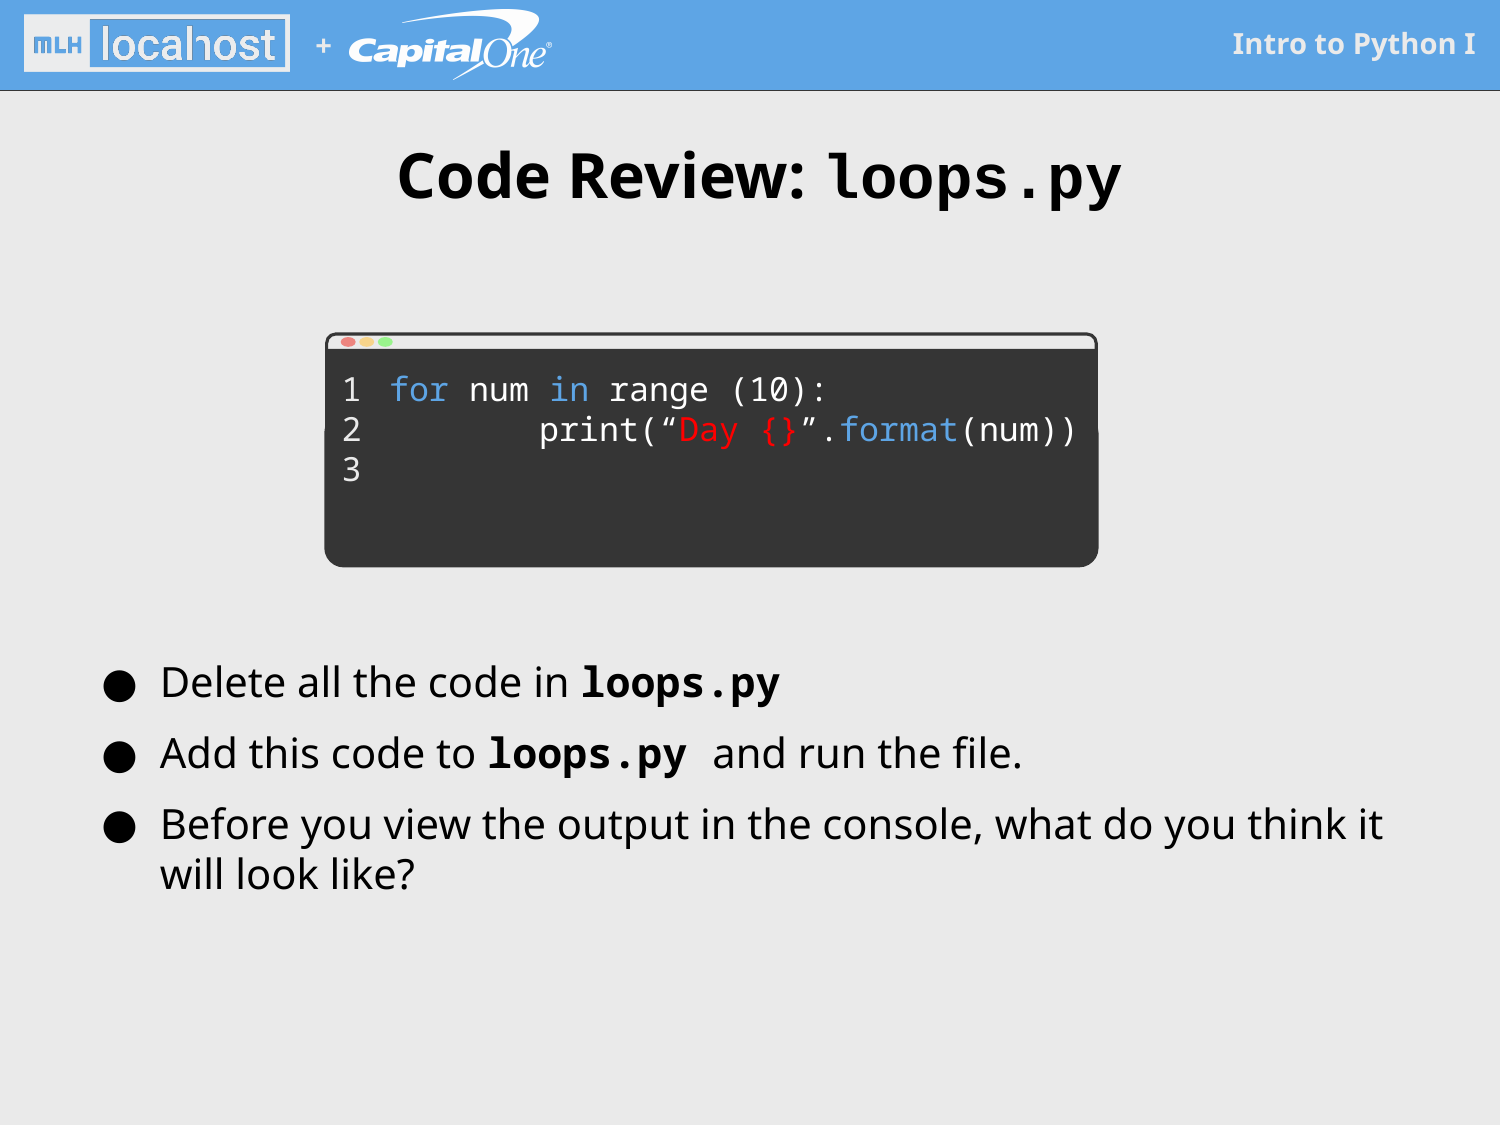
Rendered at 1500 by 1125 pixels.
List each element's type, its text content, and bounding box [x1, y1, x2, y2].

picture [24, 14, 290, 72]
title Code Review: loops.py [36, 106, 1484, 242]
picture [349, 9, 552, 80]
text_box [326, 333, 1145, 571]
text_box Delete all the code in loops.py Add this code to loops.py and run the file. Before you view the output in the console, what do you think it will look like? [69, 589, 1401, 964]
